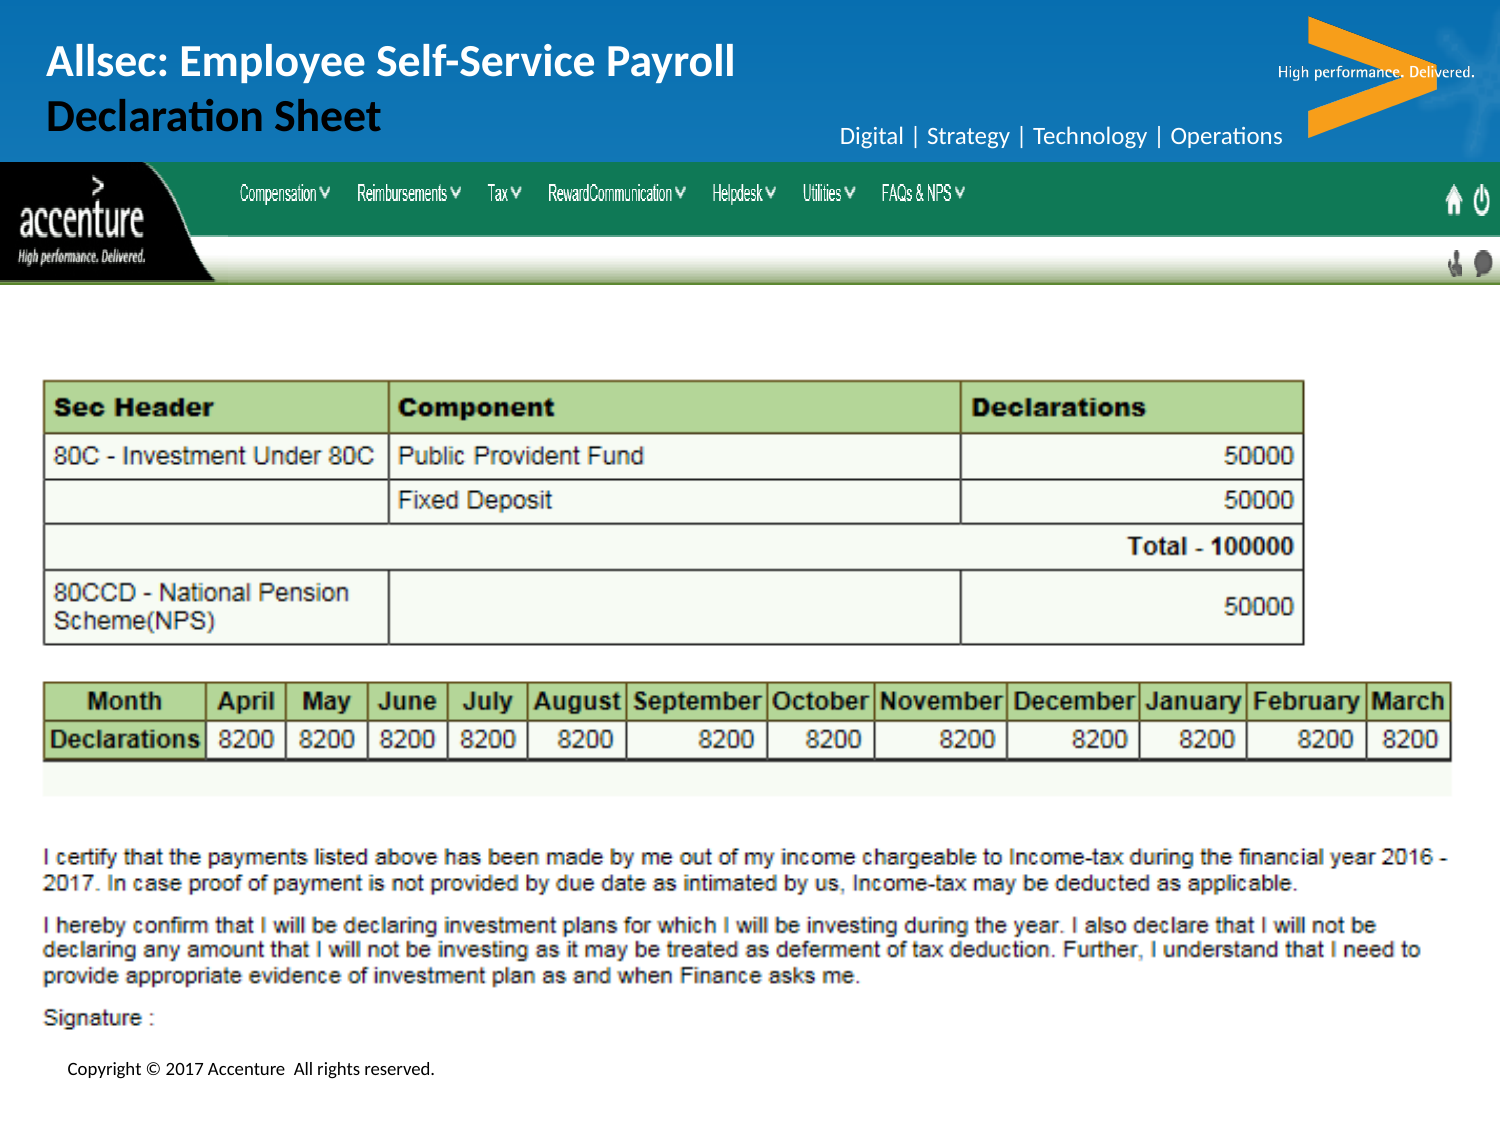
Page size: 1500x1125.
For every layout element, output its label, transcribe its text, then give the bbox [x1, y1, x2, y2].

picture [0, 0, 1500, 1050]
text_box [35, 1058, 465, 1125]
text_box Copyright © 2017 Accenture All rights reserved. [52, 1058, 813, 1087]
text_box Allsec: Employee Self-Service Payroll Declaration Sheet [31, 23, 775, 149]
